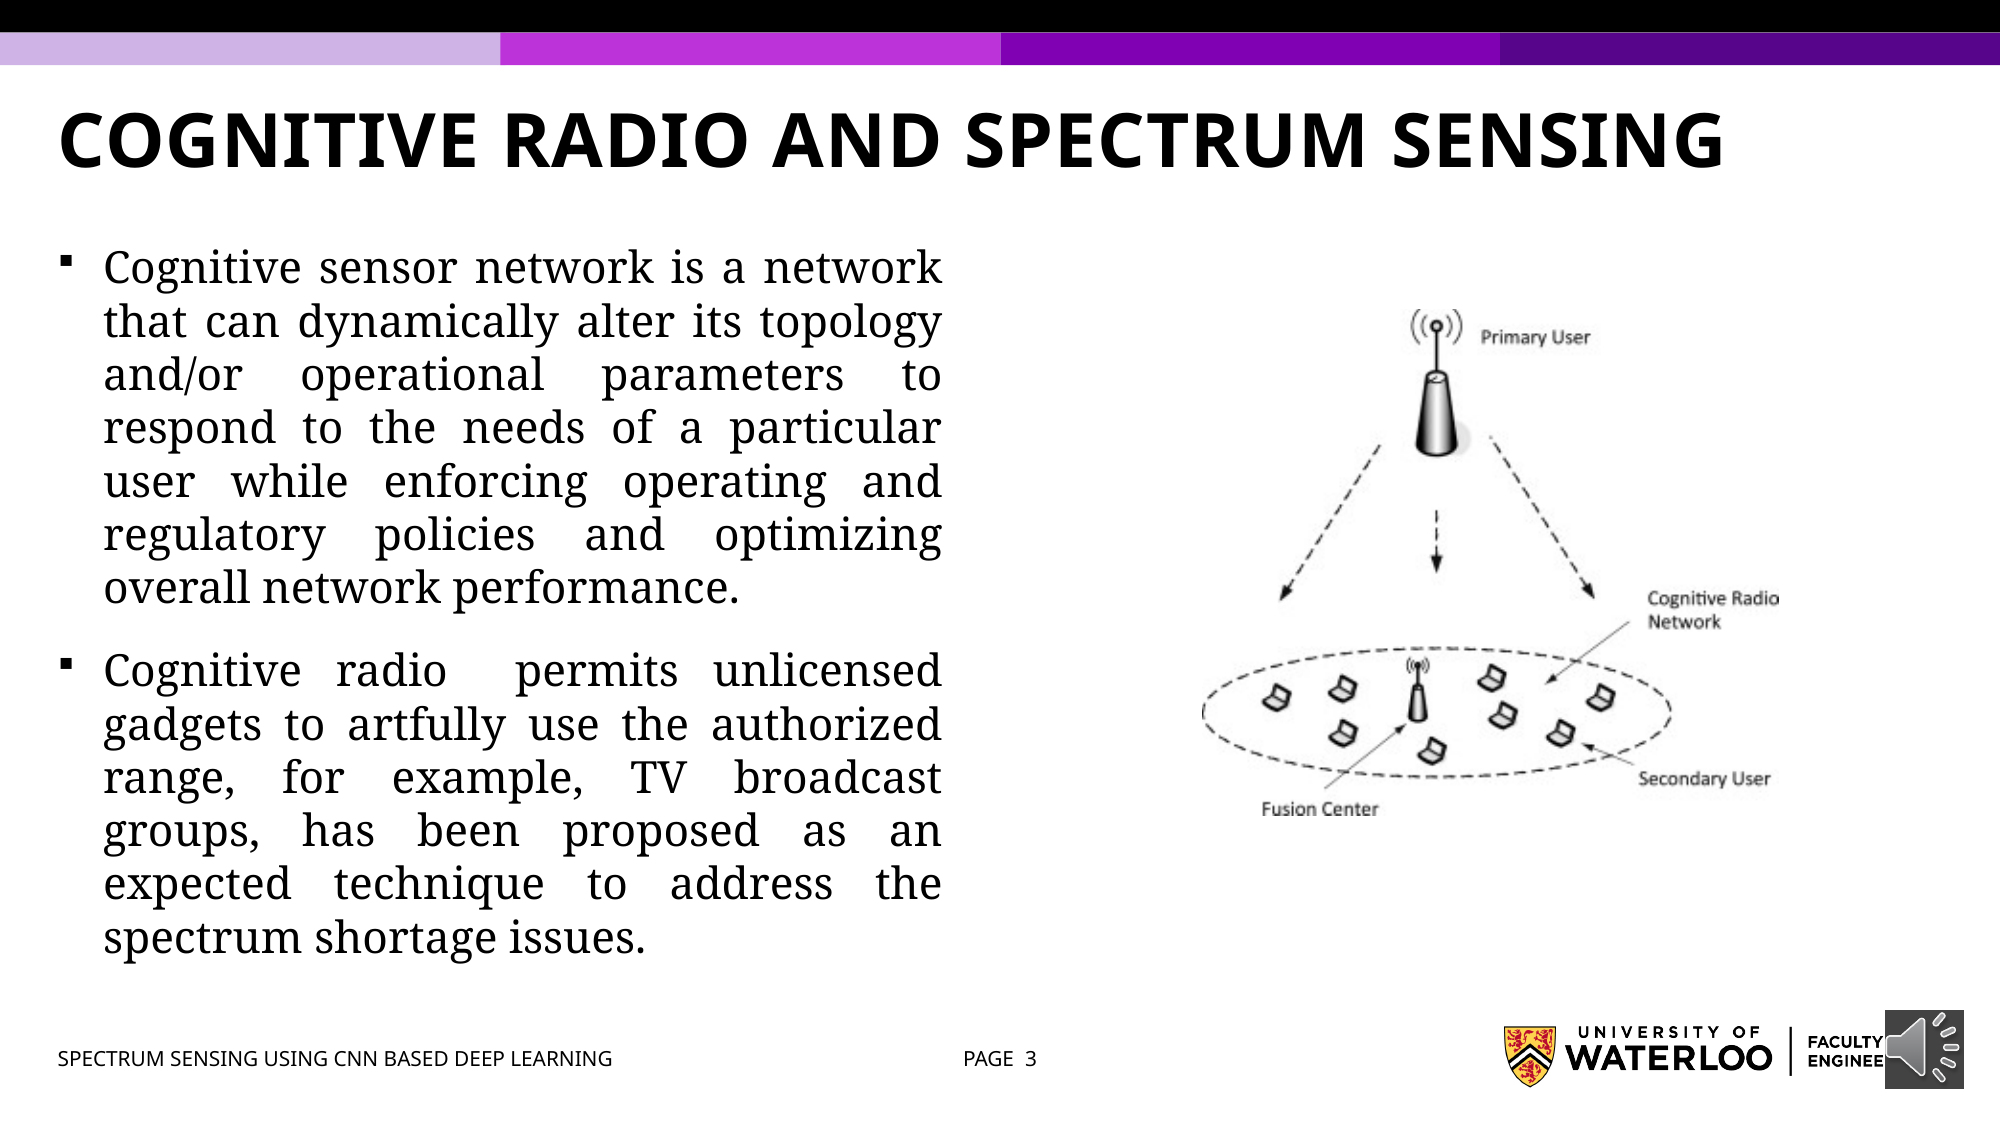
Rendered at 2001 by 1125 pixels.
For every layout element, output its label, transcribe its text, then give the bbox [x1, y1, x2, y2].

slide_number PAGE 3 [916, 1039, 1084, 1081]
picture [1202, 309, 1779, 816]
title COGNITIVE RADIO AND SPECTRUM SENSING [42, 71, 1941, 219]
picture [1446, 982, 1982, 1125]
list Cognitive sensor network is a network that can dynamically alter its topology and/or operational parameters to respond to the needs of a particular user while enforcing operating and regulatory policies and optimizing overall network performance. Cognitive radio permits unlicensed gadgets to artfully use the authorized range, for example, TV broadcast groups, has been proposed as an expected technique to address the spectrum shortage issues. [42, 231, 960, 985]
footer SPECTRUM SENSING USING CNN BASED DEEP LEARNING [42, 1039, 900, 1081]
